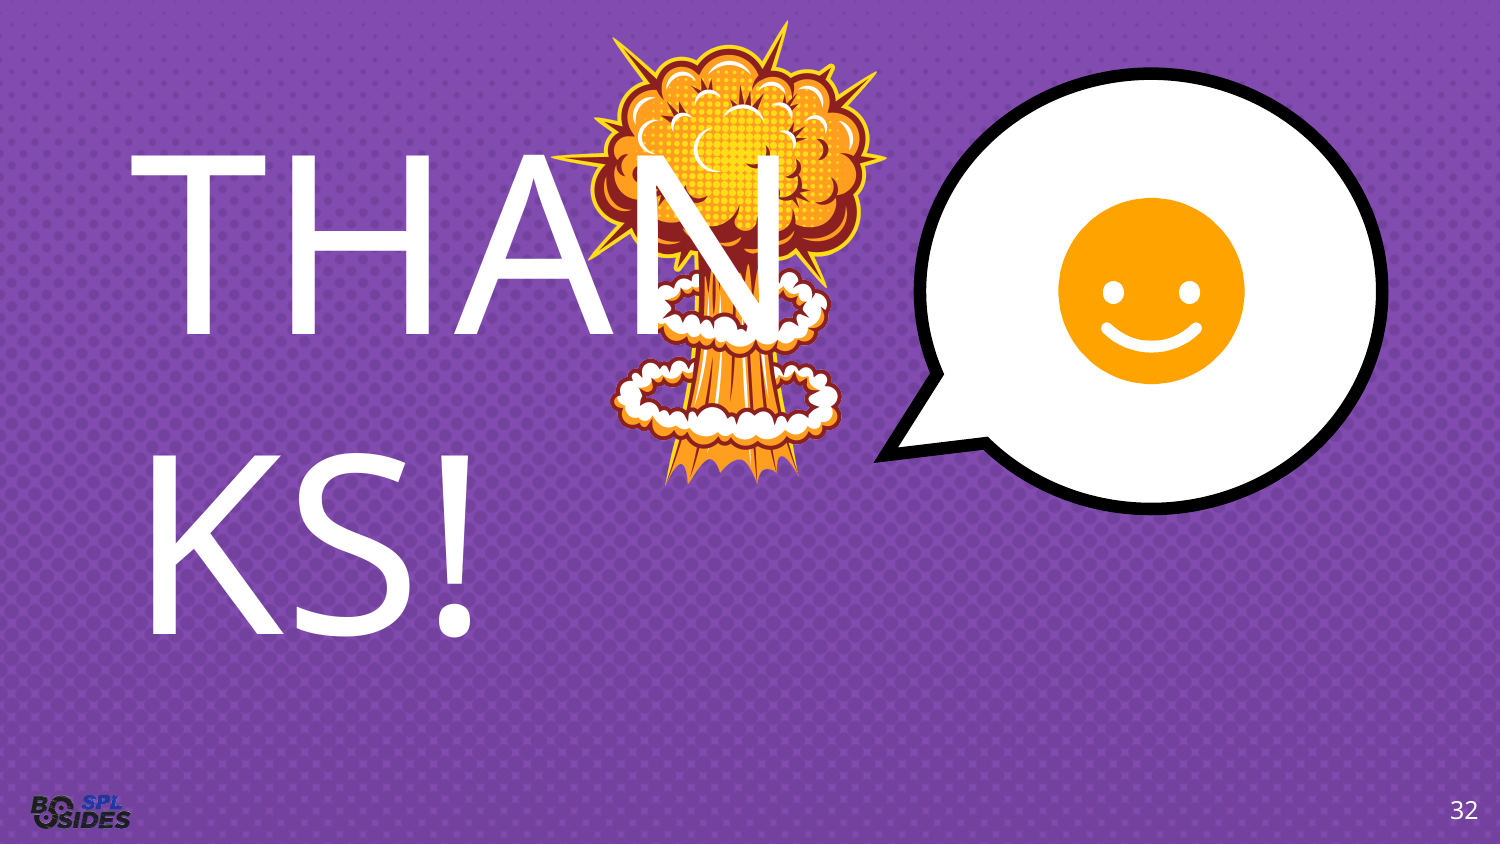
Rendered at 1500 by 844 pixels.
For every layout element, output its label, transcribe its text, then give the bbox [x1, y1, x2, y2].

picture [0, 788, 173, 835]
text_box [1058, 197, 1245, 385]
text_box [892, 73, 1383, 509]
slide_number 32 [1403, 779, 1494, 844]
picture [550, 20, 887, 486]
title THANKS! [115, 509, 899, 700]
